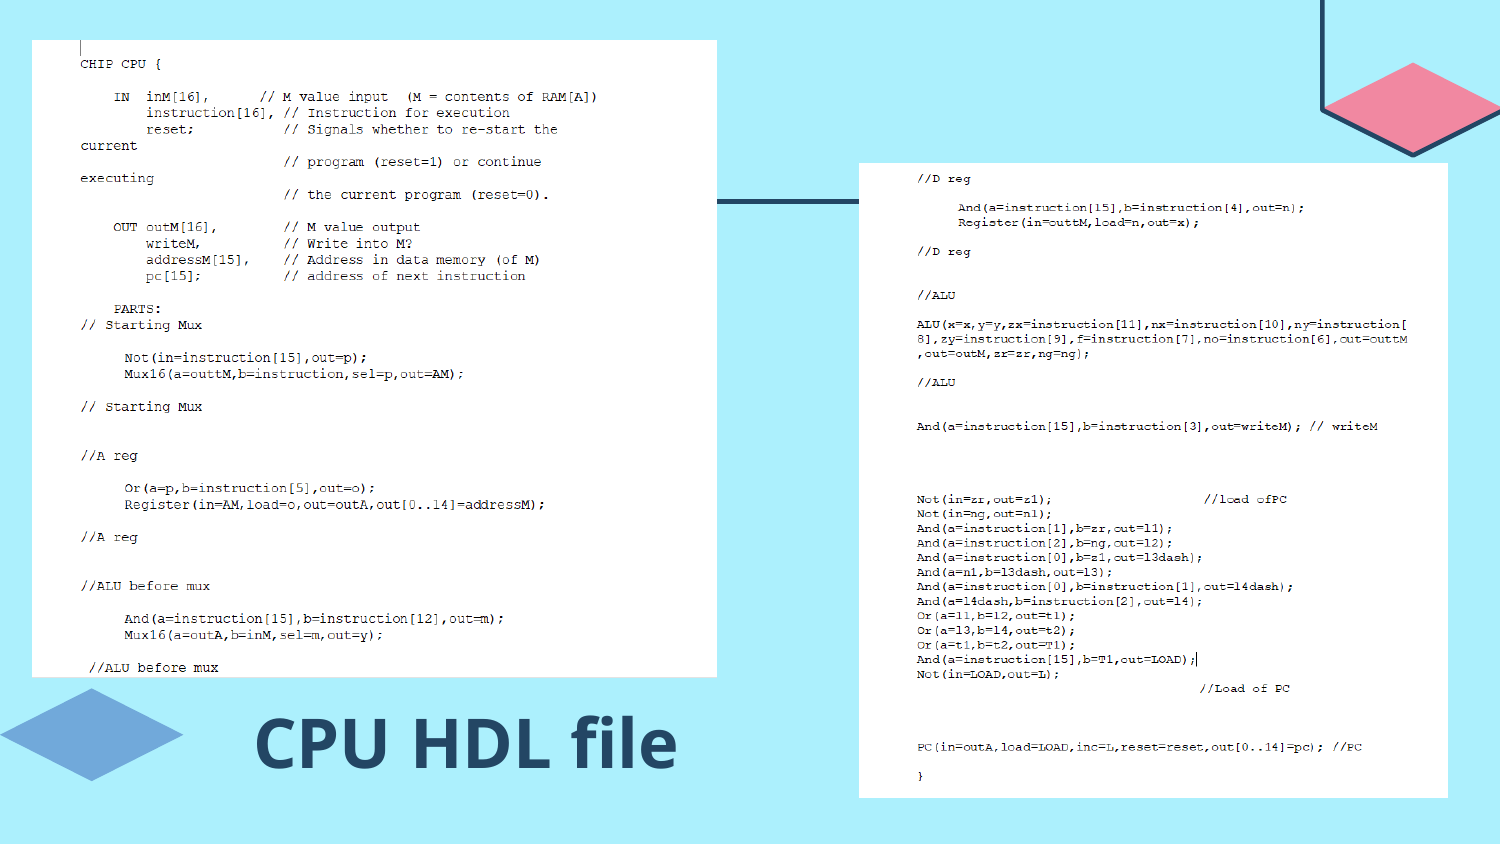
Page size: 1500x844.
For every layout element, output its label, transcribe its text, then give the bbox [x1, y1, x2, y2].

picture [858, 163, 1448, 798]
picture [32, 39, 717, 678]
title CPU HDL file [172, 698, 761, 798]
